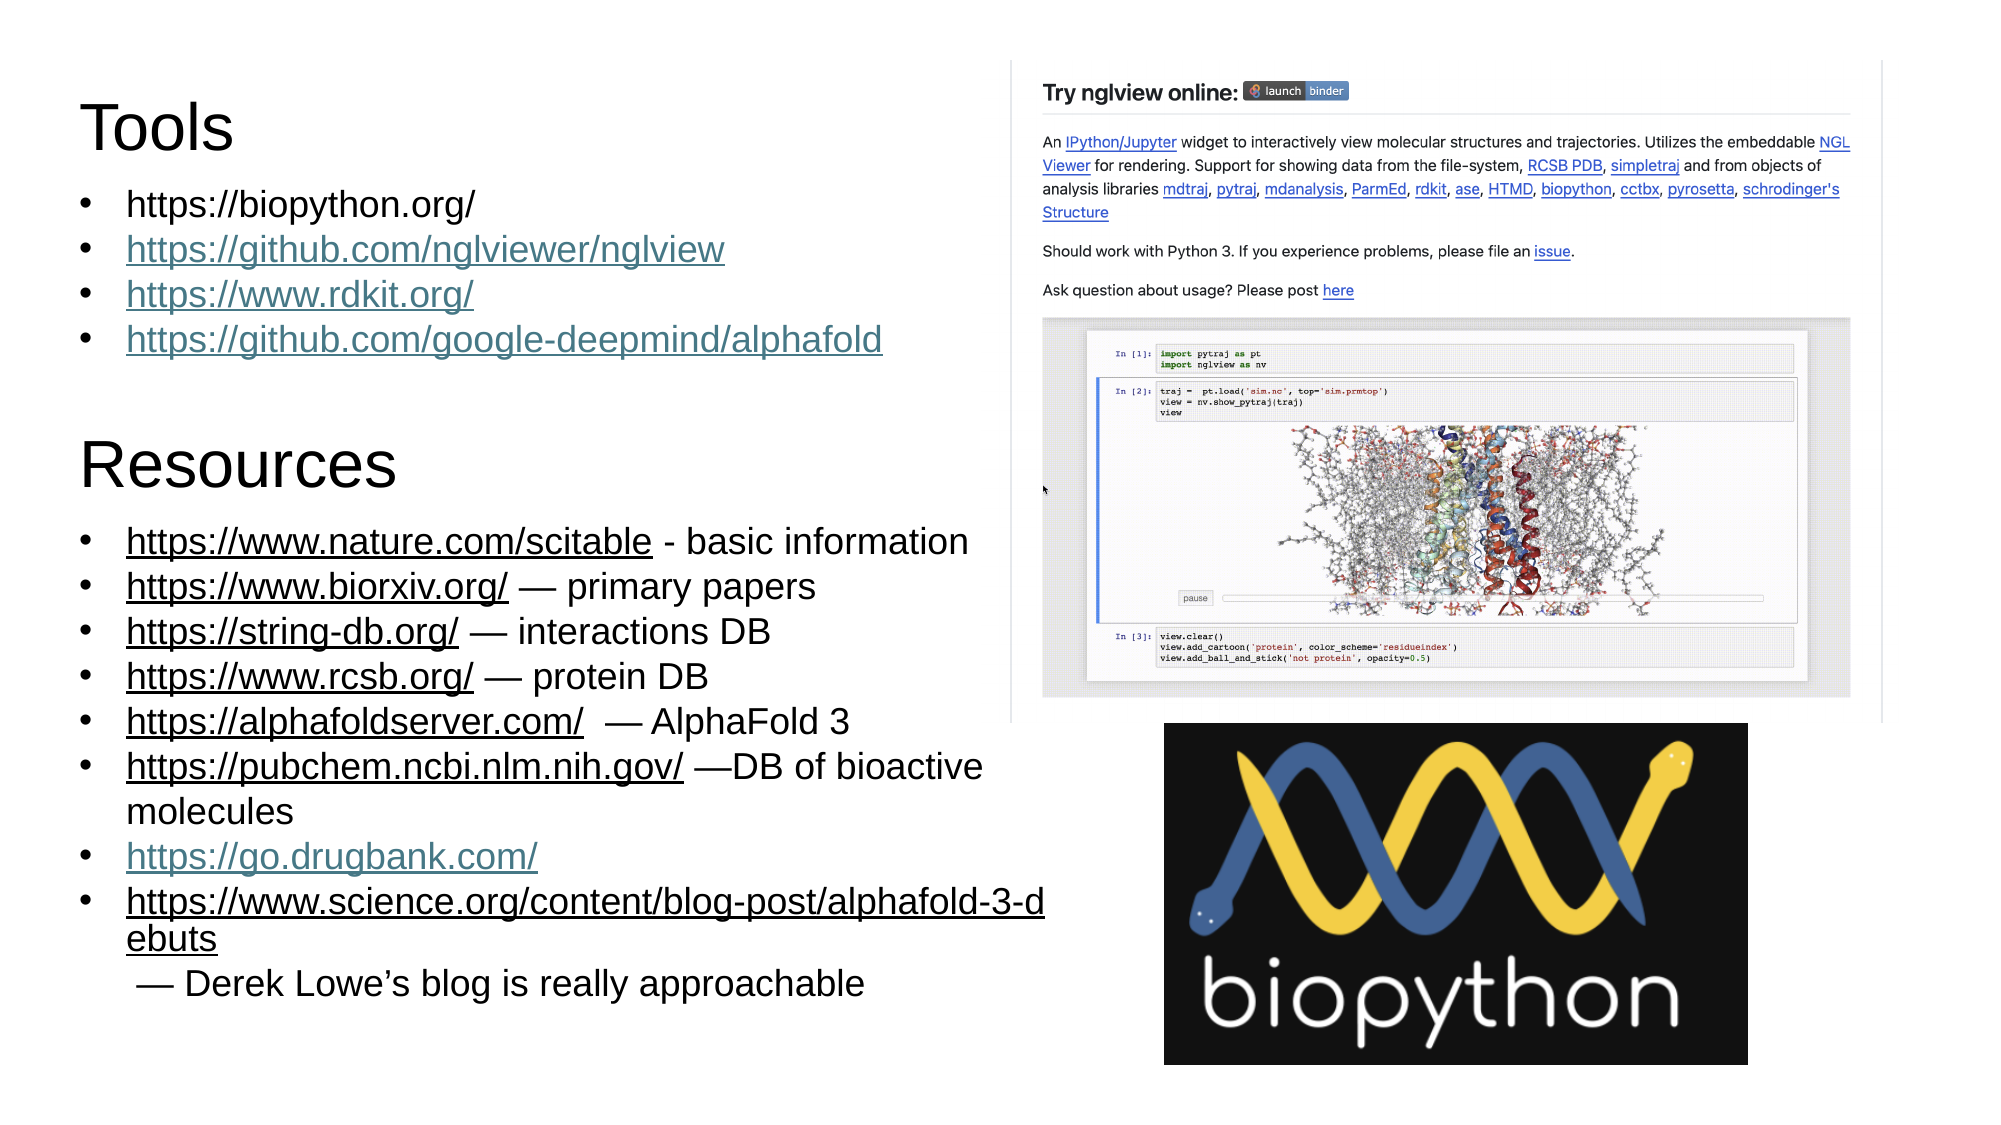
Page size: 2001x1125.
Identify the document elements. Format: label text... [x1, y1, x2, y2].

text_box Tools [64, 76, 654, 171]
text_box https://biopython.org/ https://github.com/nglviewer/nglview https://www.rdkit.org/ https://github.com/google-deepmind/alphafold [64, 172, 942, 367]
picture [980, 60, 1900, 1065]
text_box https://www.nature.com/scitable - basic information https://www.biorxiv.org/ — primary papers https://string-db.org/ — interactions DB https://www.rcsb.org/ — protein DB https://alphafoldserver.com/ — AlphaFold 3 https://pubchem.ncbi.nlm.nih.gov/ —DB of bioactive molecules https://go.drugbank.com/ https://www.science.org/content/blog-post/alphafold-3-debuts — Derek Lowe’s blog is really approachable [64, 509, 1066, 975]
text_box Resources [64, 413, 654, 509]
